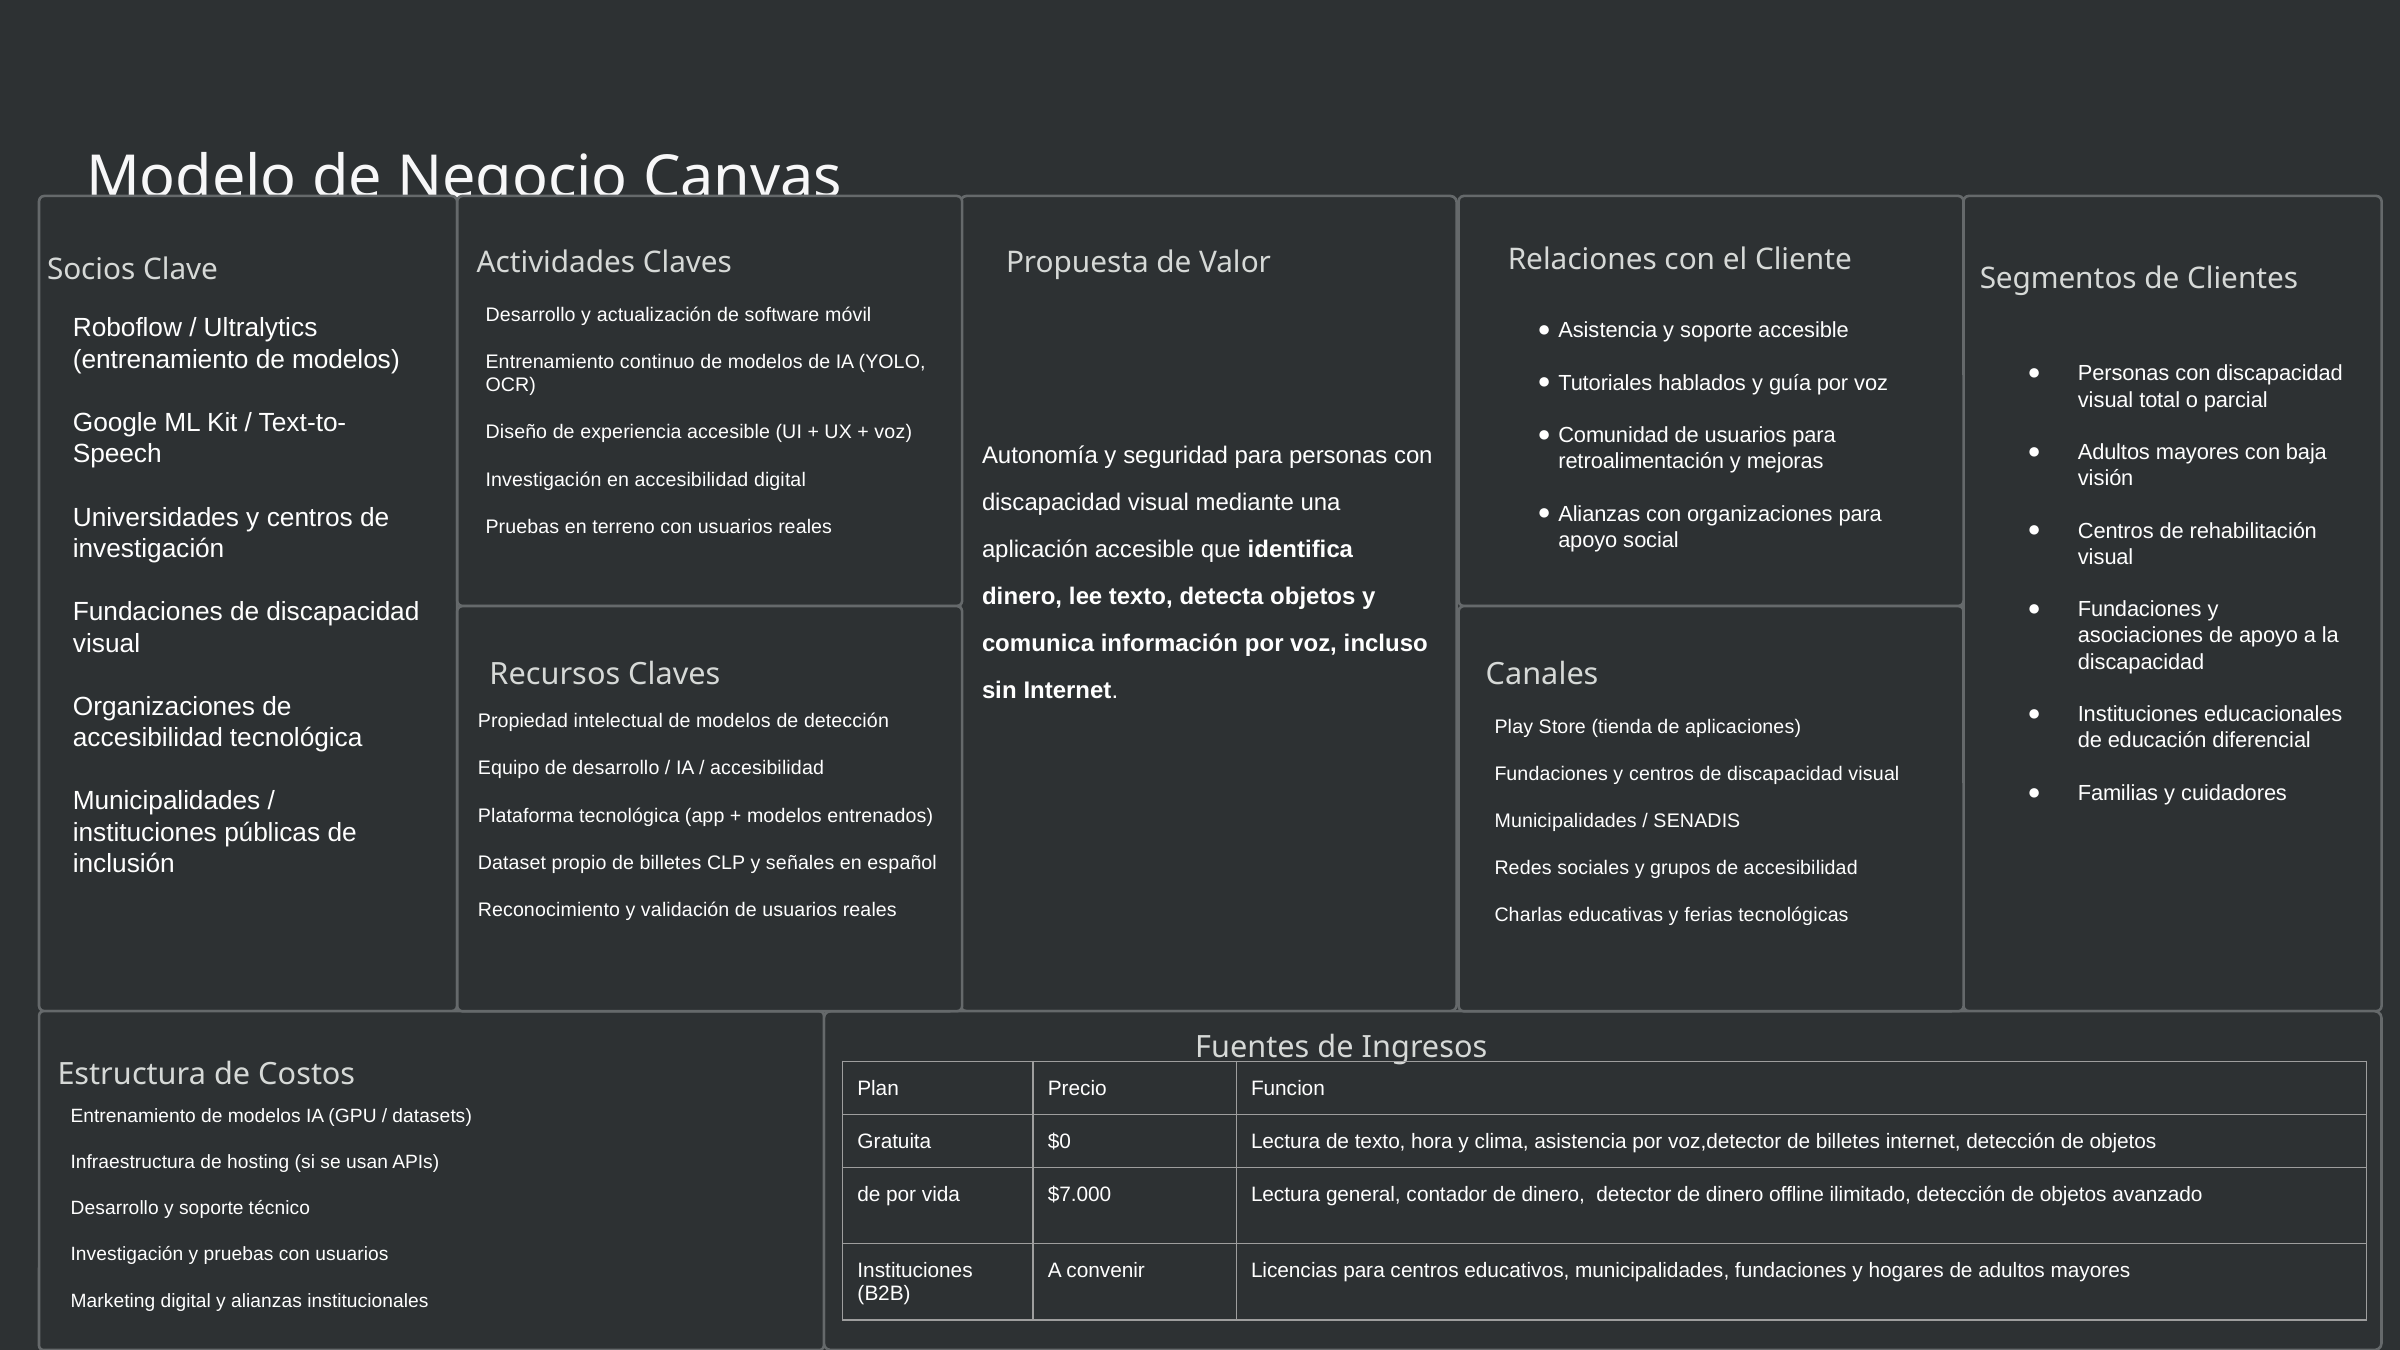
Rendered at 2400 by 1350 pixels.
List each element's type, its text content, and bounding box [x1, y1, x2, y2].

text_box [1458, 195, 1964, 606]
table_cell Instituciones (B2B) [843, 1244, 1032, 1319]
text_box [1458, 606, 1964, 1012]
text_box Asistencia y soporte accesible Tutoriales hablados y guía por voz Comunidad de usuarios para retroalimentación y mejoras Alianzas con organizaciones para apoyo social [1483, 300, 1940, 556]
text_box [824, 1011, 2382, 1350]
table_header Funcion [1237, 1062, 2366, 1114]
text_box Actividades Claves [476, 234, 746, 285]
text_box [39, 1011, 824, 1350]
text_box Fuentes de Ingresos [1195, 1017, 1555, 1061]
picture [2382, 1271, 2389, 1339]
text_box Segmentos de Clientes [1979, 249, 2329, 355]
table_header Precio [1034, 1062, 1236, 1114]
table_header Plan [843, 1062, 1032, 1114]
table_cell A convenir [1034, 1244, 1236, 1319]
text_box [457, 195, 963, 606]
text_box [457, 606, 963, 1012]
text_box Personas con discapacidad visual total o parcial Adultos mayores con baja visión Centros de rehabilitación visual Fundaciones y asociaciones de apoyo a la discapacidad Instituciones educacionales de educación diferencial Familias y cuidadores [1983, 343, 2360, 987]
text_box Socios Clave [47, 240, 281, 313]
text_box [1963, 195, 2382, 1011]
text_box Relaciones con el Cliente [1507, 230, 1874, 300]
text_box [960, 195, 1457, 1011]
text_box Entrenamiento de modelos IA (GPU / datasets) Infraestructura de hosting (si se usan APIs) Desarrollo y soporte técnico Investigación y pruebas con usuarios Marketing digital y alianzas institucionales [55, 1087, 1164, 1327]
text_box Canales [1485, 644, 1763, 697]
text_box Desarrollo y actualización de software móvil Entrenamiento continuo de modelos de IA (YOLO, OCR) Diseño de experiencia accesible (UI + UX + voz) Investigación en accesibilidad digital Pruebas en terreno con usuarios reales [469, 285, 947, 597]
text_box Play Store (tienda de aplicaciones) Fundaciones y centros de discapacidad visual Municipalidades / SENADIS Redes sociales y grupos de accesibilidad Charlas educativas y ferias tecnológicas [1478, 697, 1936, 1000]
table_cell $0 [1034, 1115, 1236, 1167]
text_box Propiedad intelectual de modelos de detección Equipo de desarrollo / IA / accesibilidad Plataforma tecnológica (app + modelos entrenados) Dataset propio de billetes CLP y señales en español Reconocimiento y validación de usuarios reales [462, 692, 959, 955]
table_cell Lectura de texto, hora y clima, asistencia por voz,detector de billetes internet, detección de objetos [1237, 1115, 2366, 1167]
text_box Estructura de Costos [57, 1044, 387, 1087]
text_box Propuesta de Valor [1006, 234, 1338, 339]
table_cell Licencias para centros educativos, municipalidades, fundaciones y hogares de adultos mayores [1237, 1244, 2366, 1319]
table_cell Gratuita [843, 1115, 1032, 1167]
table_cell $7.000 [1034, 1168, 1236, 1243]
text_box [38, 195, 458, 1011]
text_box Modelo de Negocio Canvas [86, 121, 850, 196]
table_cell de por vida [843, 1168, 1032, 1243]
text_box Autonomía y seguridad para personas con discapacidad visual mediante una aplicación accesible que identifica dinero, lee texto, detecta objetos y comunica información por voz, incluso sin Internet. [982, 421, 1439, 753]
text_box Roboflow / Ultralytics (entrenamiento de modelos) Google ML Kit / Text-to-Speech Universidades y centros de investigación Fundaciones de discapacidad visual Organizaciones de accesibilidad tecnológica Municipalidades / instituciones públicas de inclusión [57, 294, 438, 965]
text_box Recursos Claves [489, 644, 767, 692]
table_cell Lectura general, contador de dinero, detector de dinero offline ilimitado, detección de objetos avanzado [1237, 1168, 2366, 1243]
